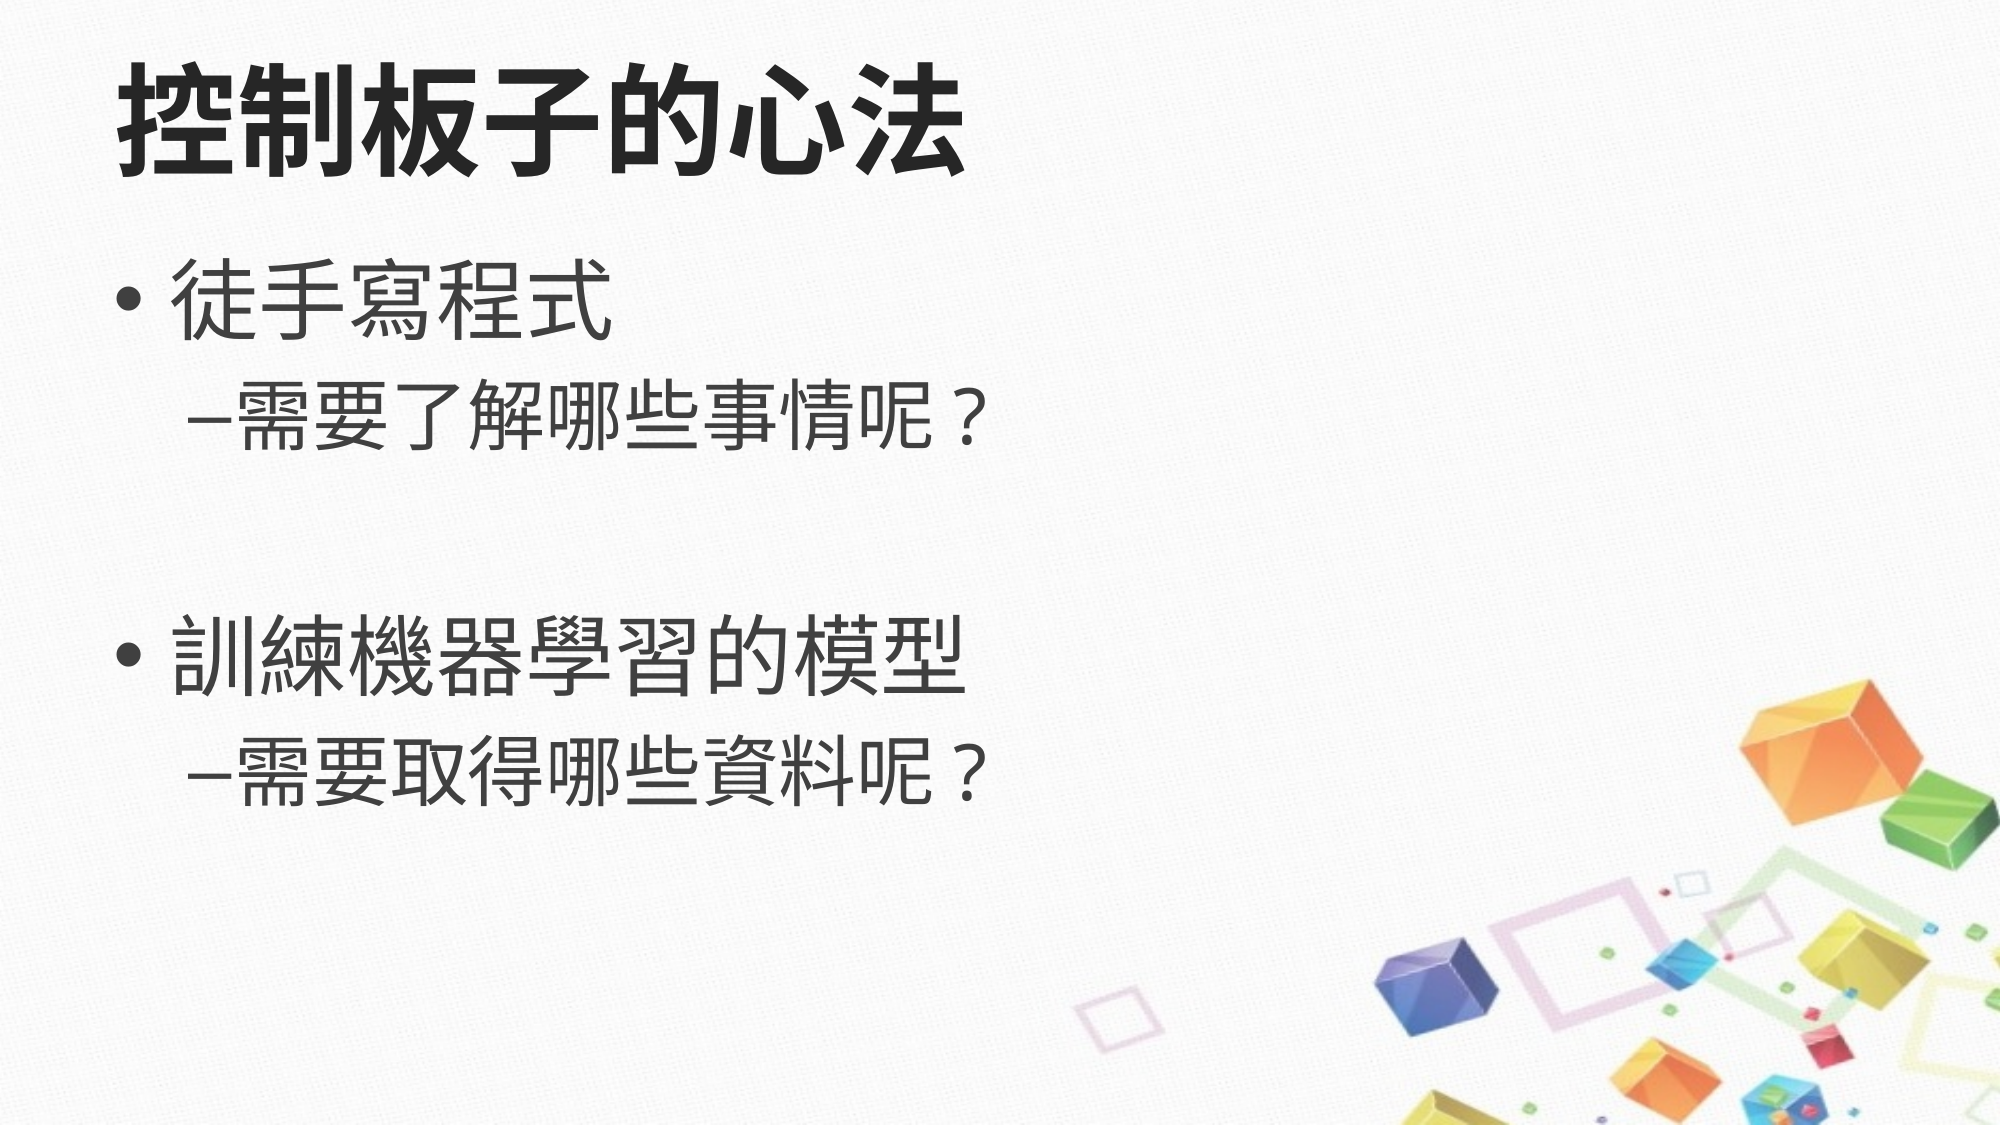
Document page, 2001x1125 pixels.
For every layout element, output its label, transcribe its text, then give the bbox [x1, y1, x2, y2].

list 徒手寫程式 需要了解哪些事情呢? 訓練機器學習的模型 需要取得哪些資料呢? [98, 236, 1899, 980]
title 控制板子的心法 [99, 24, 1900, 212]
